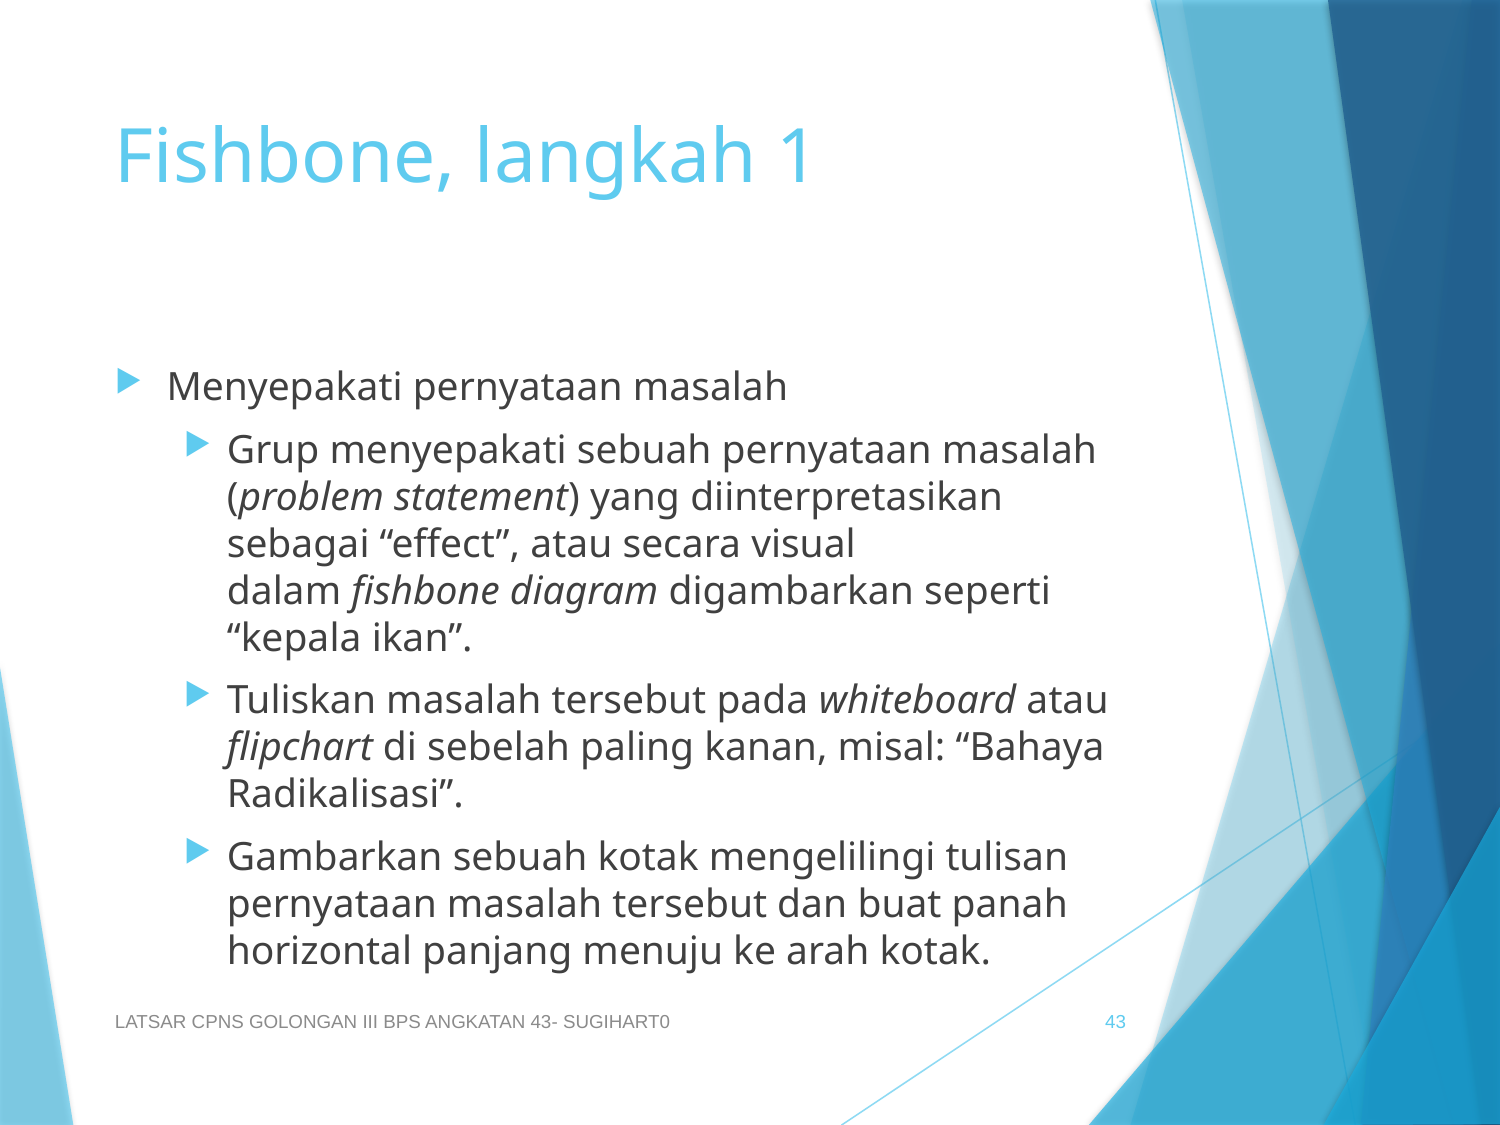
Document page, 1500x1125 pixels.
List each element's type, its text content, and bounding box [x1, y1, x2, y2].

title Fishbone, langkah 1 [99, 99, 1142, 317]
slide_number 43 [1057, 991, 1142, 1051]
footer LATSAR CPNS GOLONGAN III BPS ANGKATAN 43- SUGIHART0 [99, 991, 859, 1051]
list Menyepakati pernyataan masalah Grup menyepakati sebuah pernyataan masalah (problem statement) yang diinterpretasikan sebagai “effect”, atau secara visual dalam fishbone diagram digambarkan seperti “kepala ikan”. Tuliskan masalah tersebut pada whiteboard atau flipchart di sebelah paling kanan, misal: “Bahaya Radikalisasi”. Gambarkan sebuah kotak mengelilingi tulisan pernyataan masalah tersebut dan buat panah horizontal panjang menuju ke arah kotak. [99, 354, 1142, 992]
